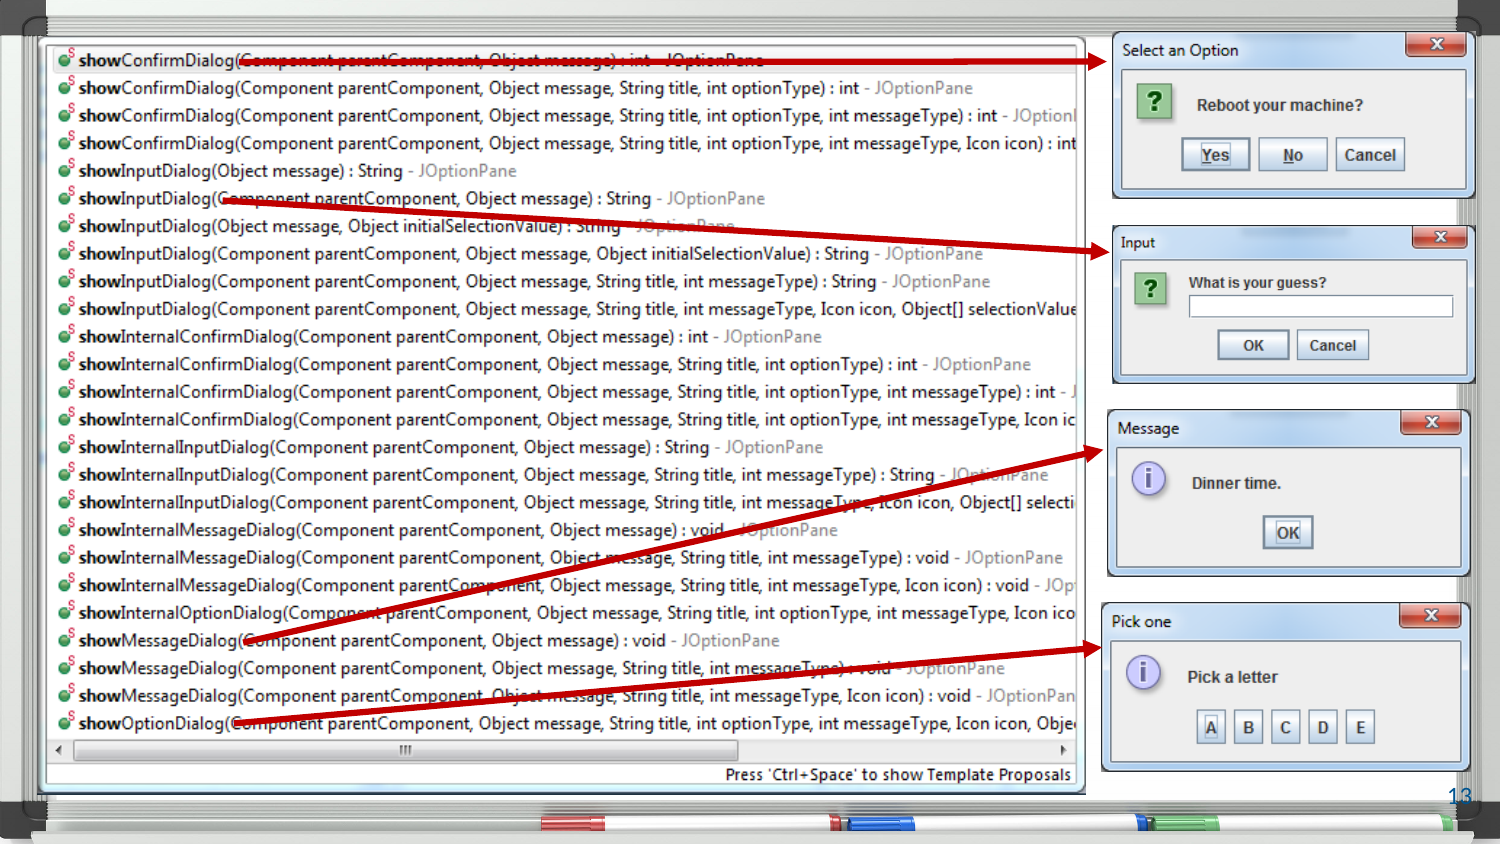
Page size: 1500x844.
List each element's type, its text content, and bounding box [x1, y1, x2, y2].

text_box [233, 647, 1103, 724]
picture [0, 0, 1500, 844]
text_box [222, 200, 1110, 253]
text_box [242, 449, 1104, 643]
slide_number 13 [1387, 771, 1488, 817]
